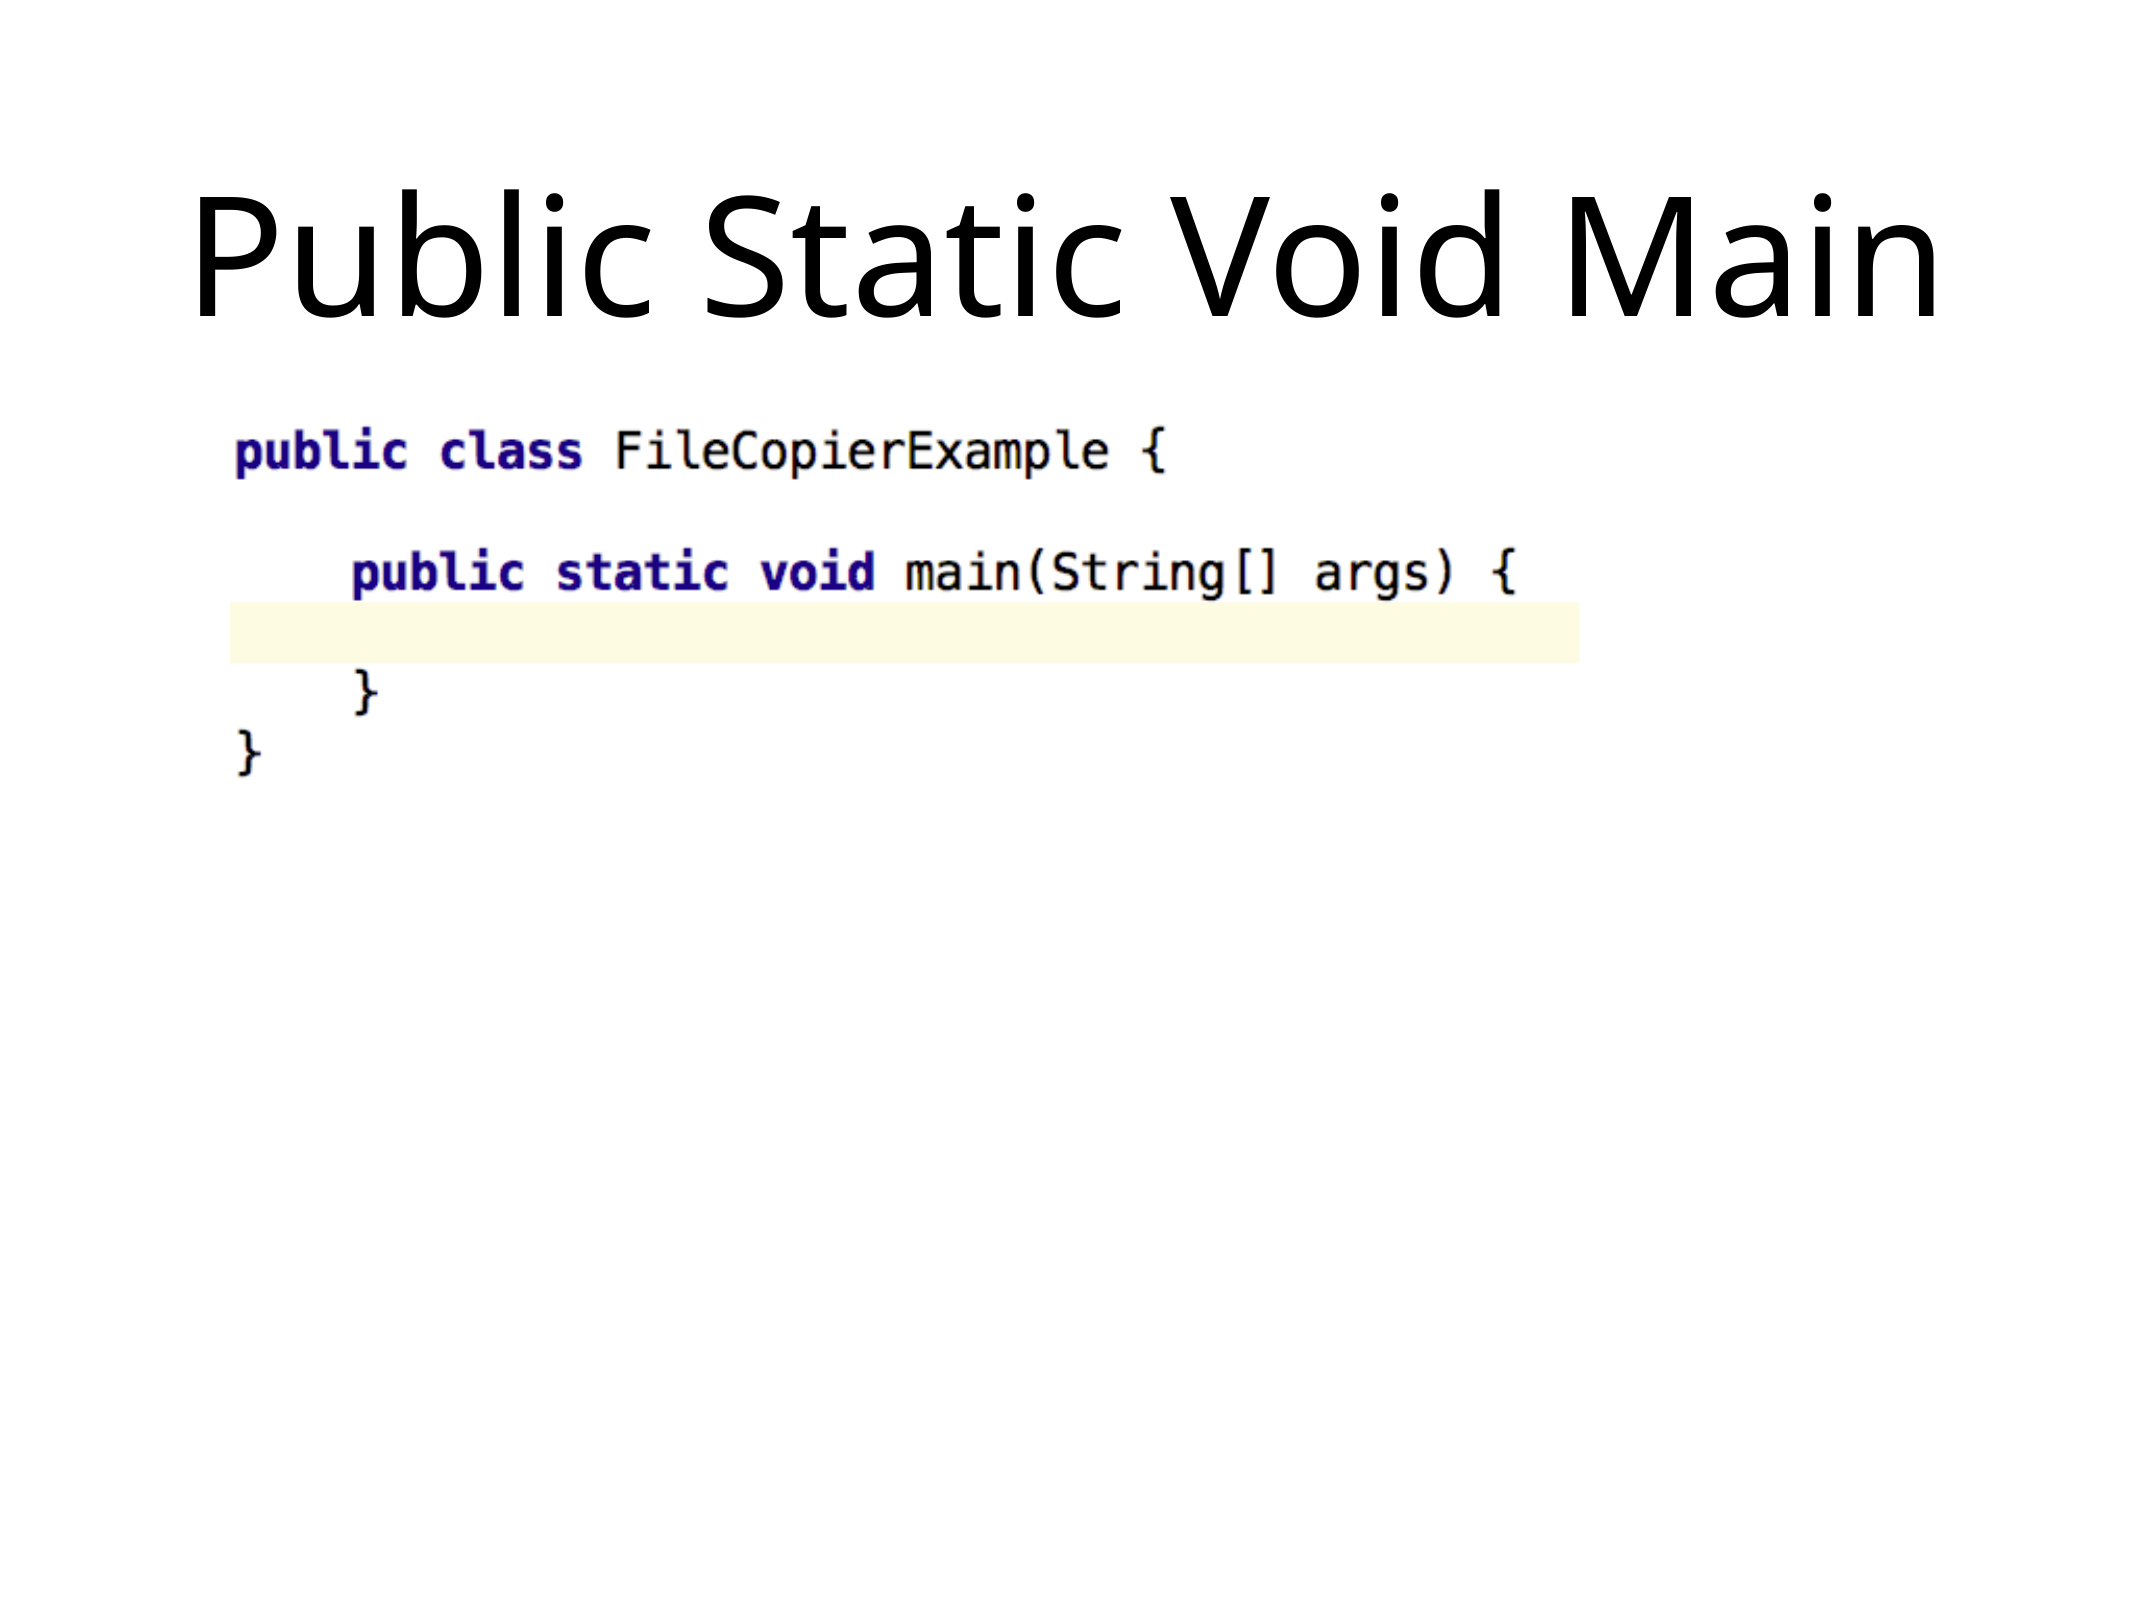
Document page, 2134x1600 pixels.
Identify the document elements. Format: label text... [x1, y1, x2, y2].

picture [229, 417, 1579, 812]
title Public Static Void Main [155, 72, 1978, 428]
